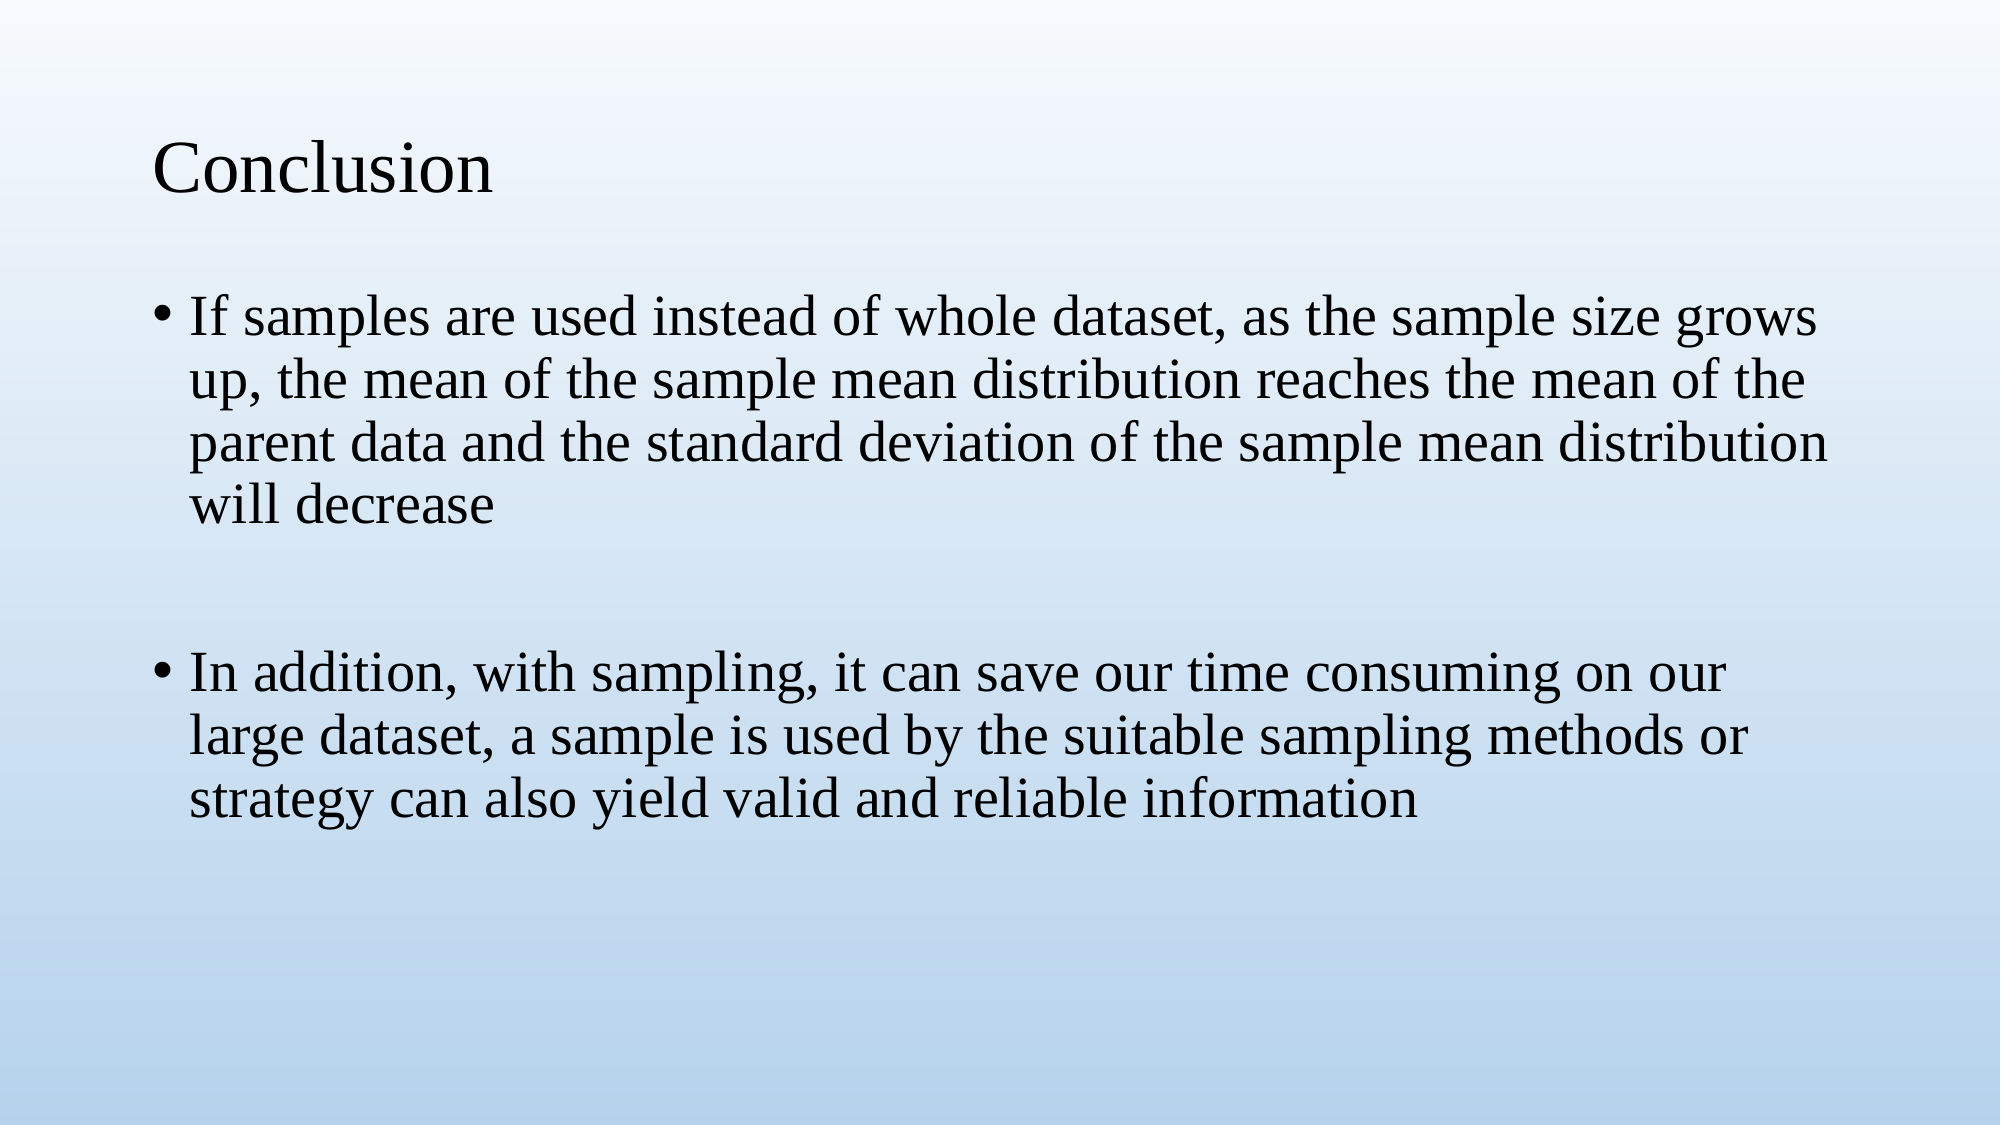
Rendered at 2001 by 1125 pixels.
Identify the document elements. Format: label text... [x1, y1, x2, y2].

list If samples are used instead of whole dataset, as the sample size grows up, the mean of the sample mean distribution reaches the mean of the parent data and the standard deviation of the sample mean distribution will decrease In addition, with sampling, it can save our time consuming on our large dataset, a sample is used by the suitable sampling methods or strategy can also yield valid and reliable information [137, 277, 1863, 992]
title Conclusion [137, 59, 1863, 277]
